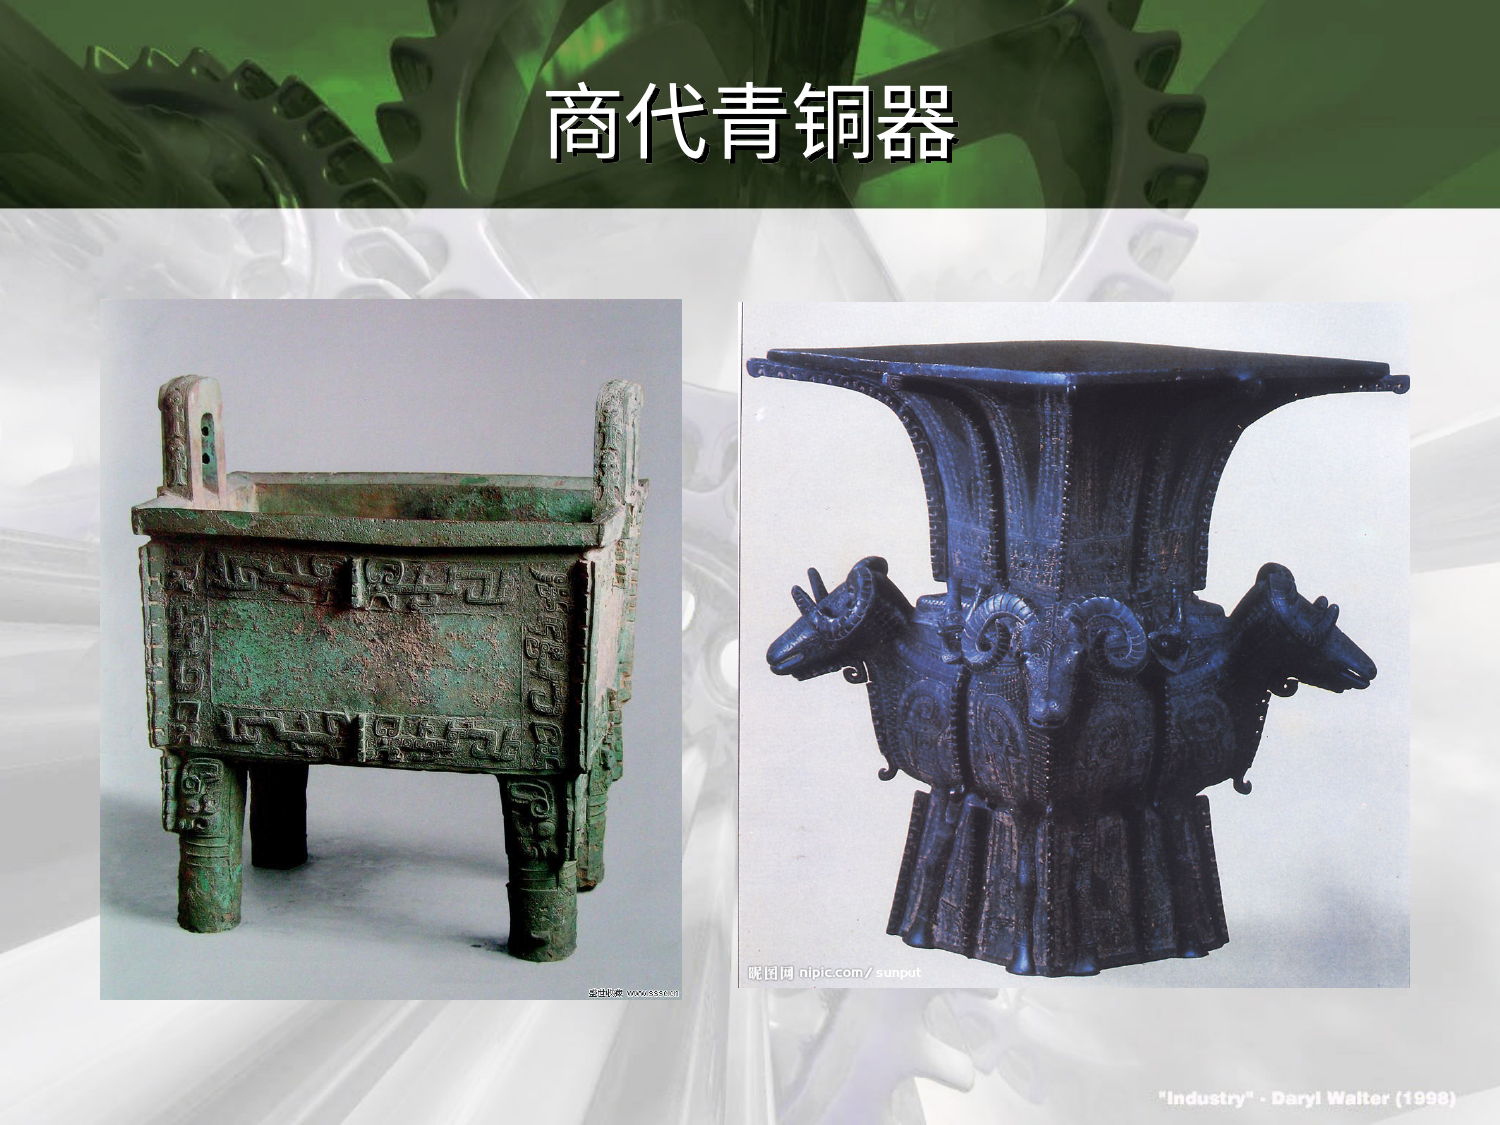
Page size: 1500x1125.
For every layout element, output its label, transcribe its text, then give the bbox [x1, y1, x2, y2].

picture [0, 0, 1500, 1125]
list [100, 299, 683, 1001]
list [737, 302, 1410, 988]
title 商代青铜器 [112, 24, 1388, 213]
